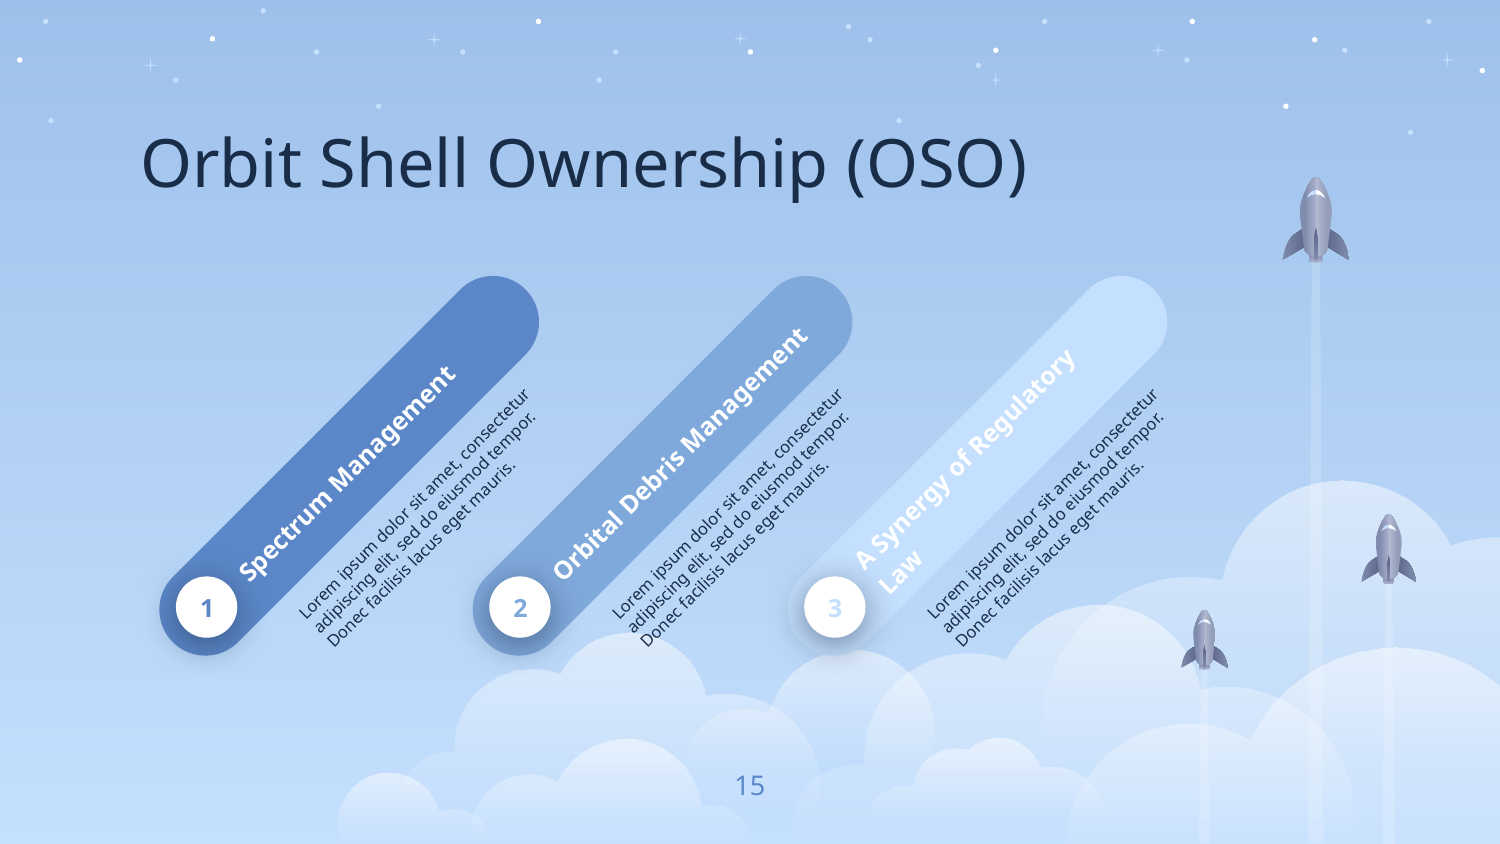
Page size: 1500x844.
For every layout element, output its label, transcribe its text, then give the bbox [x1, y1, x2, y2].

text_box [453, 256, 767, 675]
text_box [140, 256, 452, 675]
slide_number 15 [705, 754, 795, 819]
title Orbit Shell Ownership (OSO) [140, 137, 1165, 203]
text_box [768, 256, 1217, 675]
